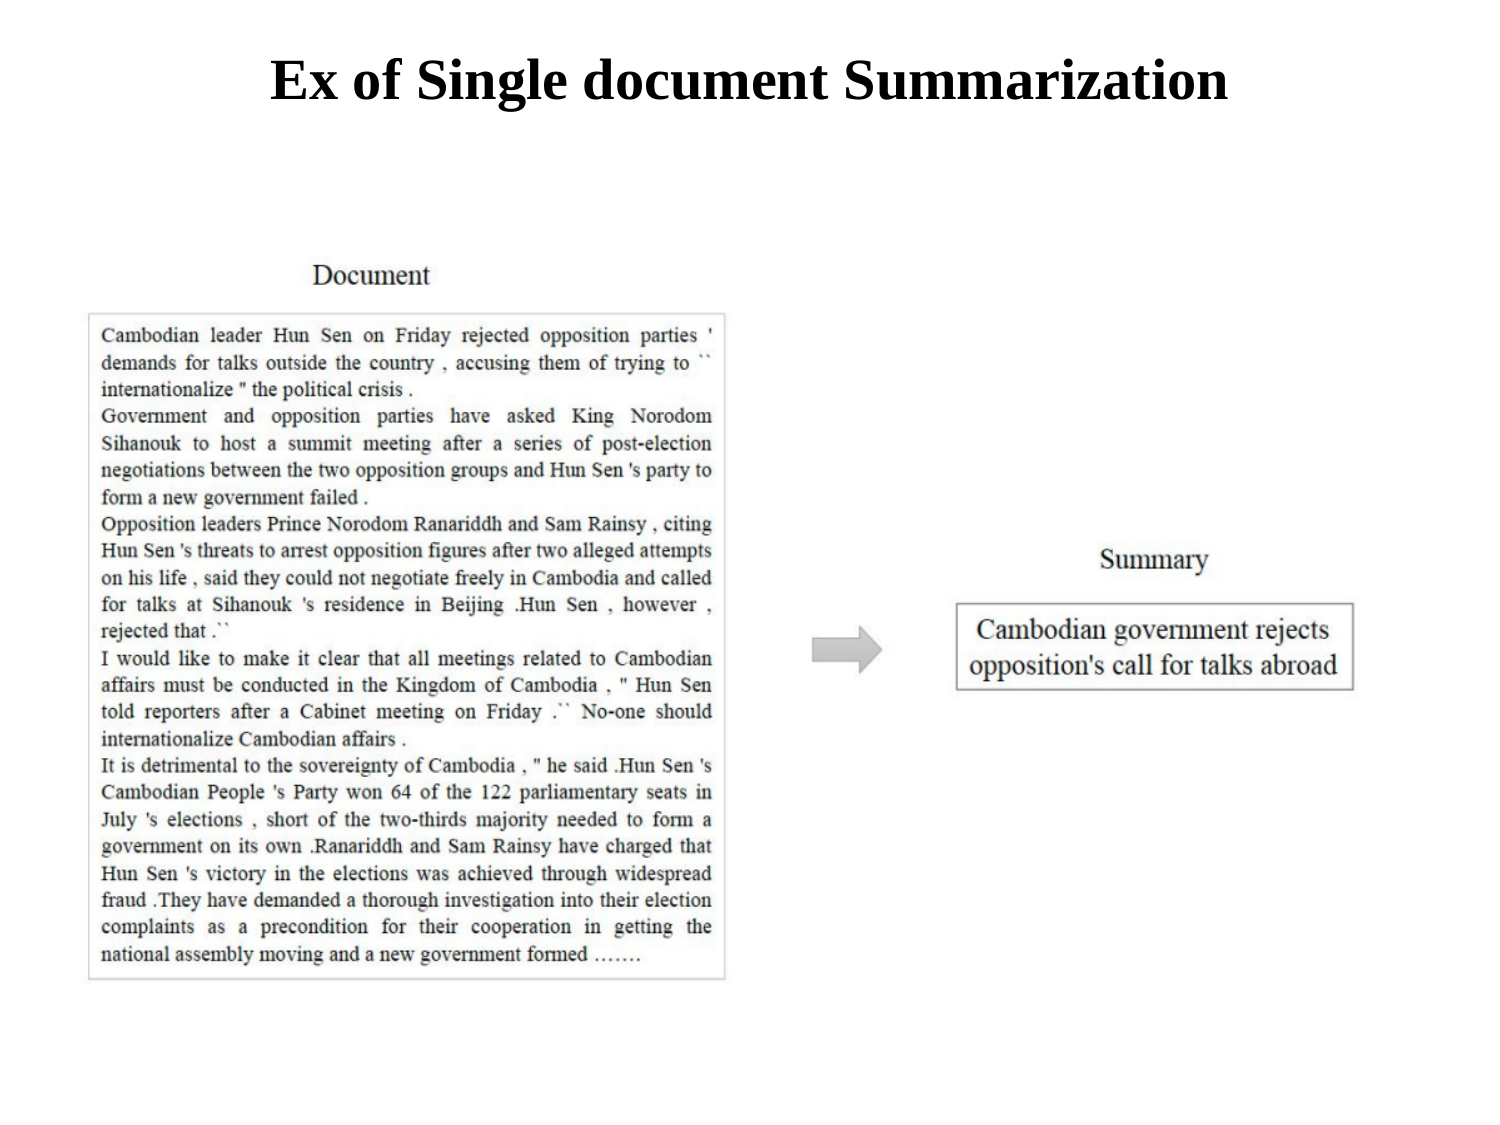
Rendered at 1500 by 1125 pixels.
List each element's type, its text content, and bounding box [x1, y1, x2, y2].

title Ex of Single document Summarization [37, 29, 1463, 123]
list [62, 224, 1402, 1013]
